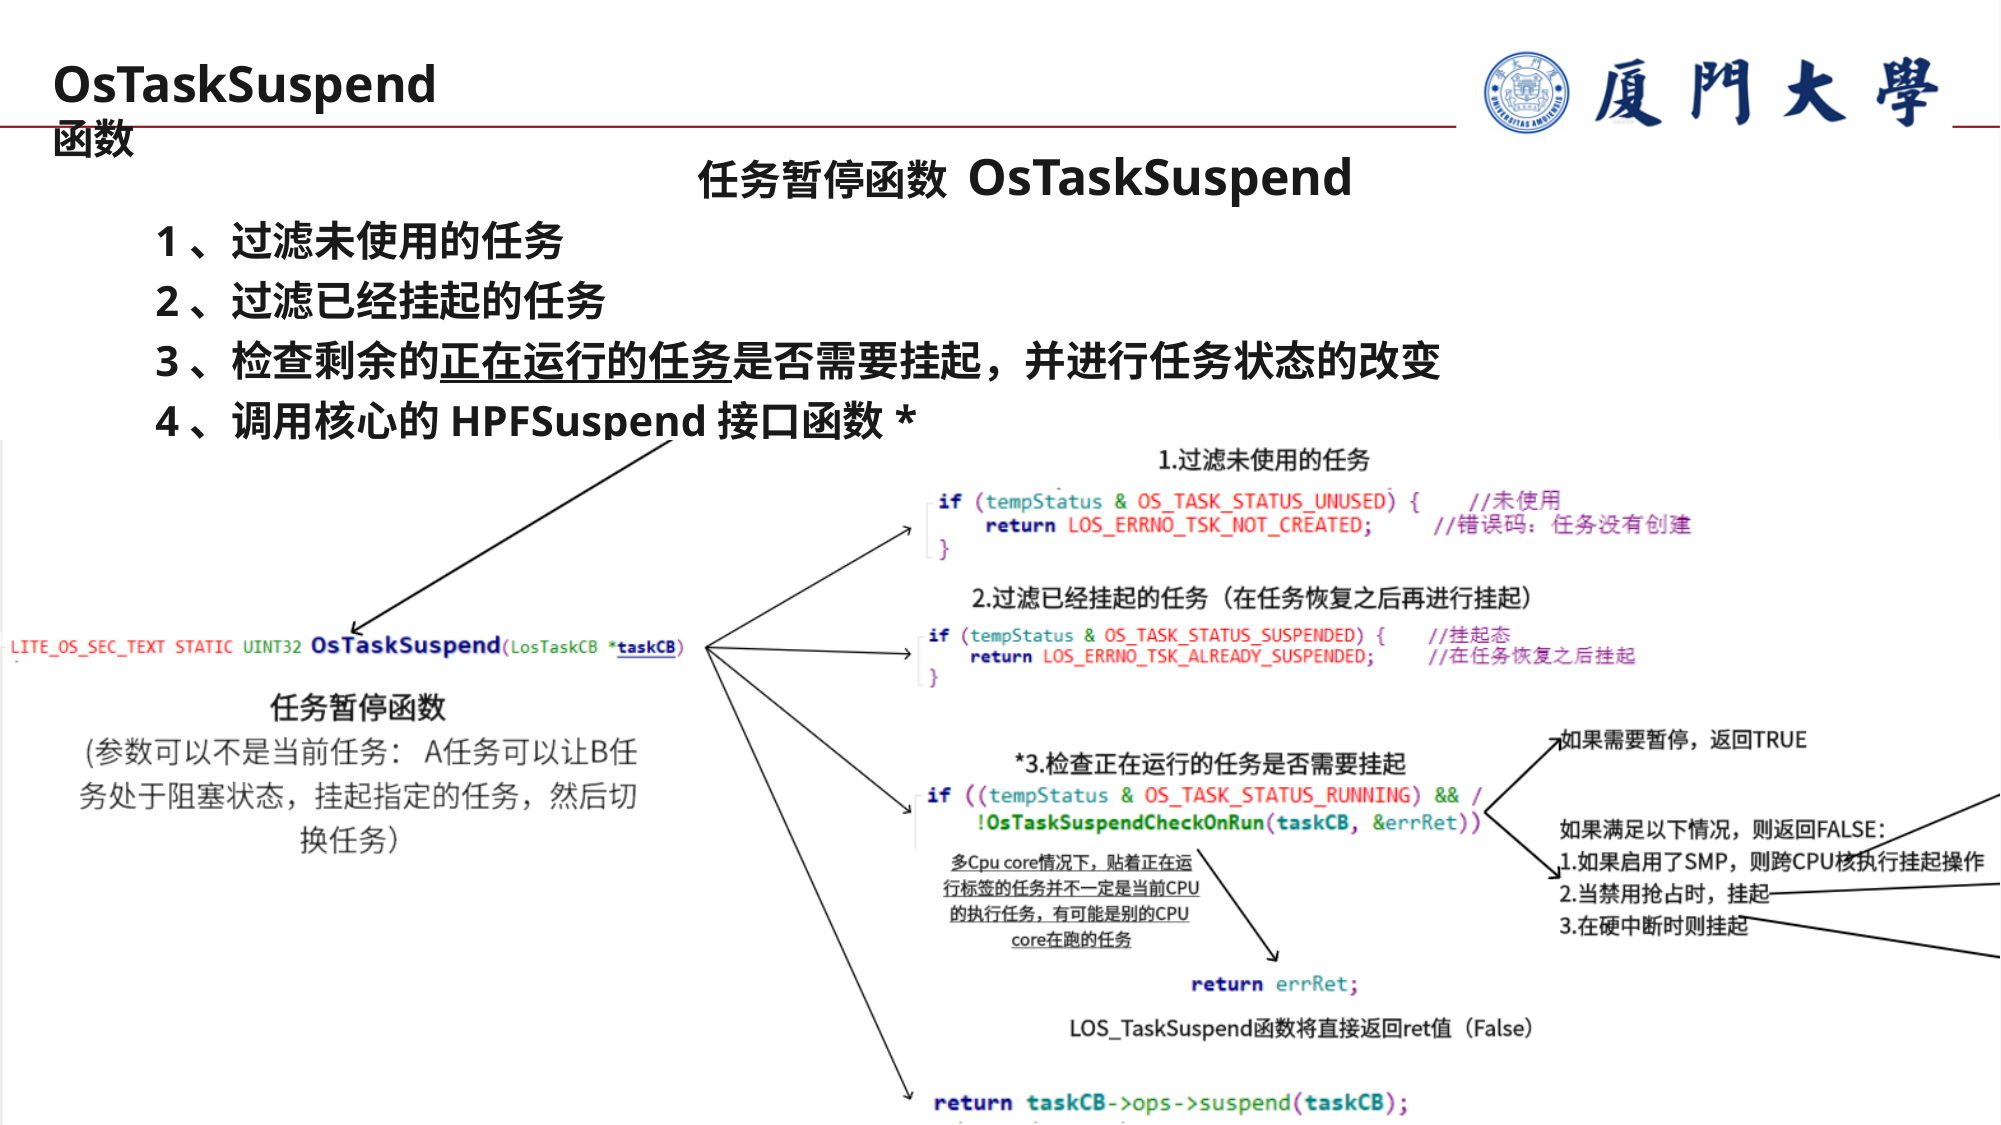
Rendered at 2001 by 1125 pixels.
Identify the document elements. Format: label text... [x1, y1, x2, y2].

picture [0, 0, 2001, 1125]
list OsTaskSuspend 函数 [37, 45, 487, 104]
text_box 任务暂停函数 OsTaskSuspend 1、过滤未使用的任务 2、过滤已经挂起的任务 3、检查剩余的正在运行的任务是否需要挂起，并进行任务状态的改变 4、调用核心的HPFSuspend接口函数* [140, 125, 1912, 439]
